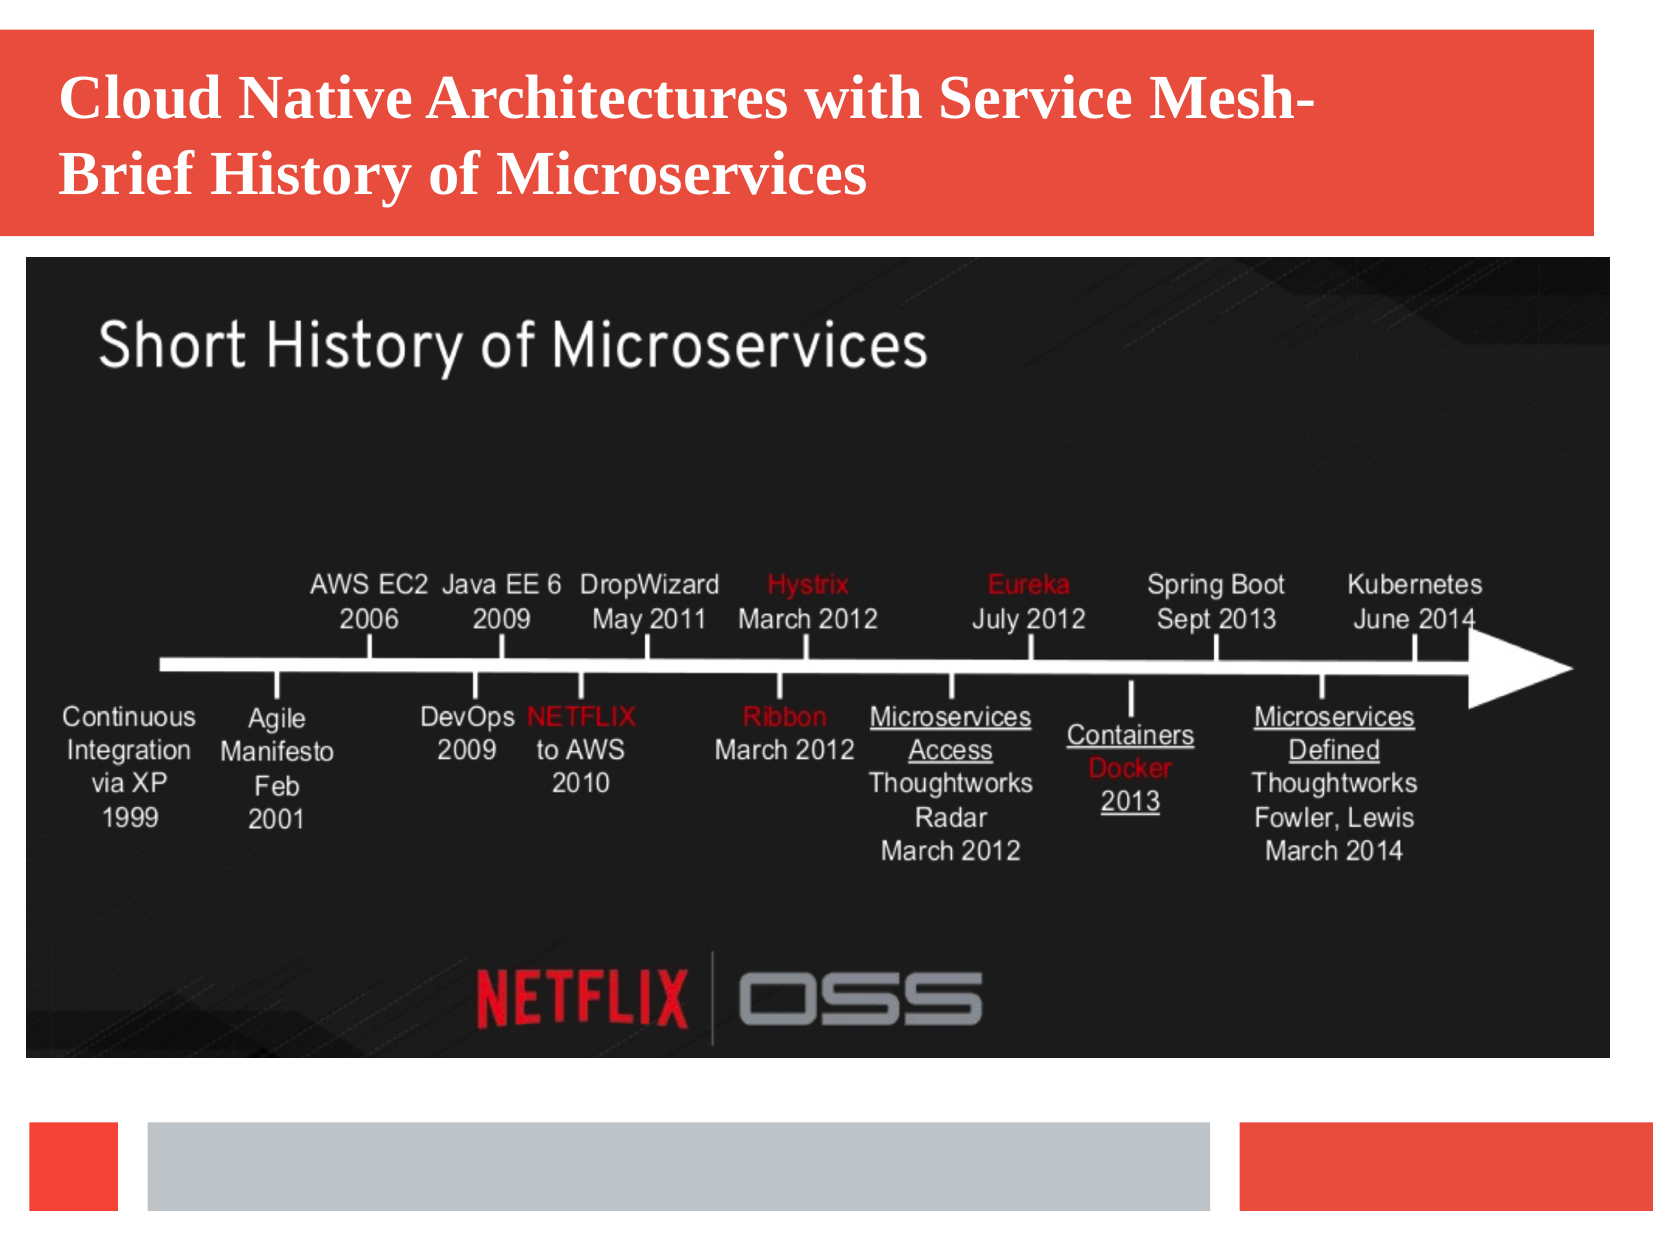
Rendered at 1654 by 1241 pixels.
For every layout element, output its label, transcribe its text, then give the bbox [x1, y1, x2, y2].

text_box Cloud Native Architectures with Service Mesh- Brief History of Microservices [58, 59, 1594, 207]
picture [26, 257, 1610, 1059]
